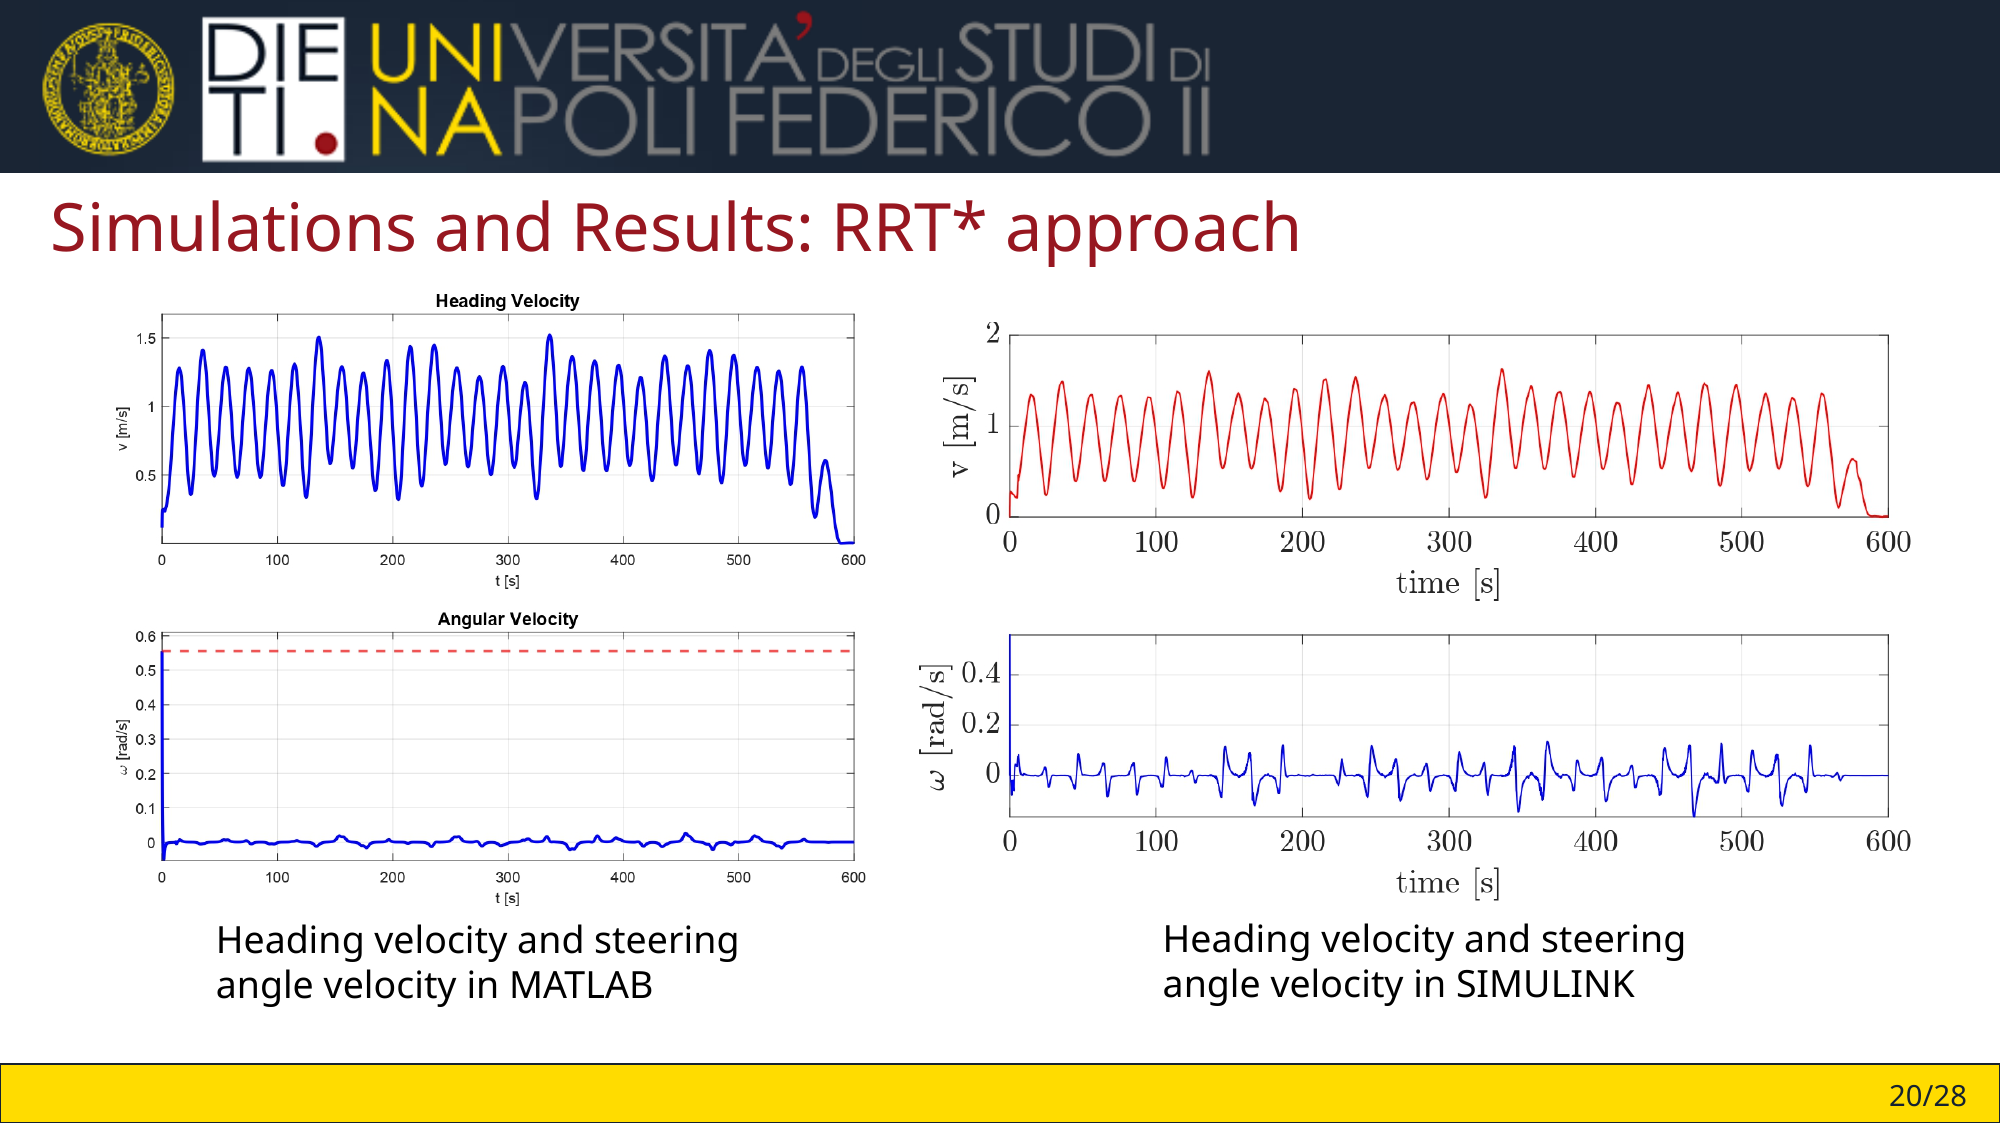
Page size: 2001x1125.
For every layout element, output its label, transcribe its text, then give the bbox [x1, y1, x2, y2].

text_box Simulations and Results: RRT* approach [18, 184, 1982, 273]
text_box [0, 1063, 2000, 1123]
picture [0, 0, 2000, 173]
text_box 20/28 [2, 1069, 1982, 1125]
text_box Heading velocity and steering angle velocity in SIMULINK [1147, 909, 1727, 1012]
picture [918, 322, 1912, 901]
picture [115, 294, 866, 908]
text_box Heading velocity and steering angle velocity in MATLAB [201, 916, 780, 1013]
